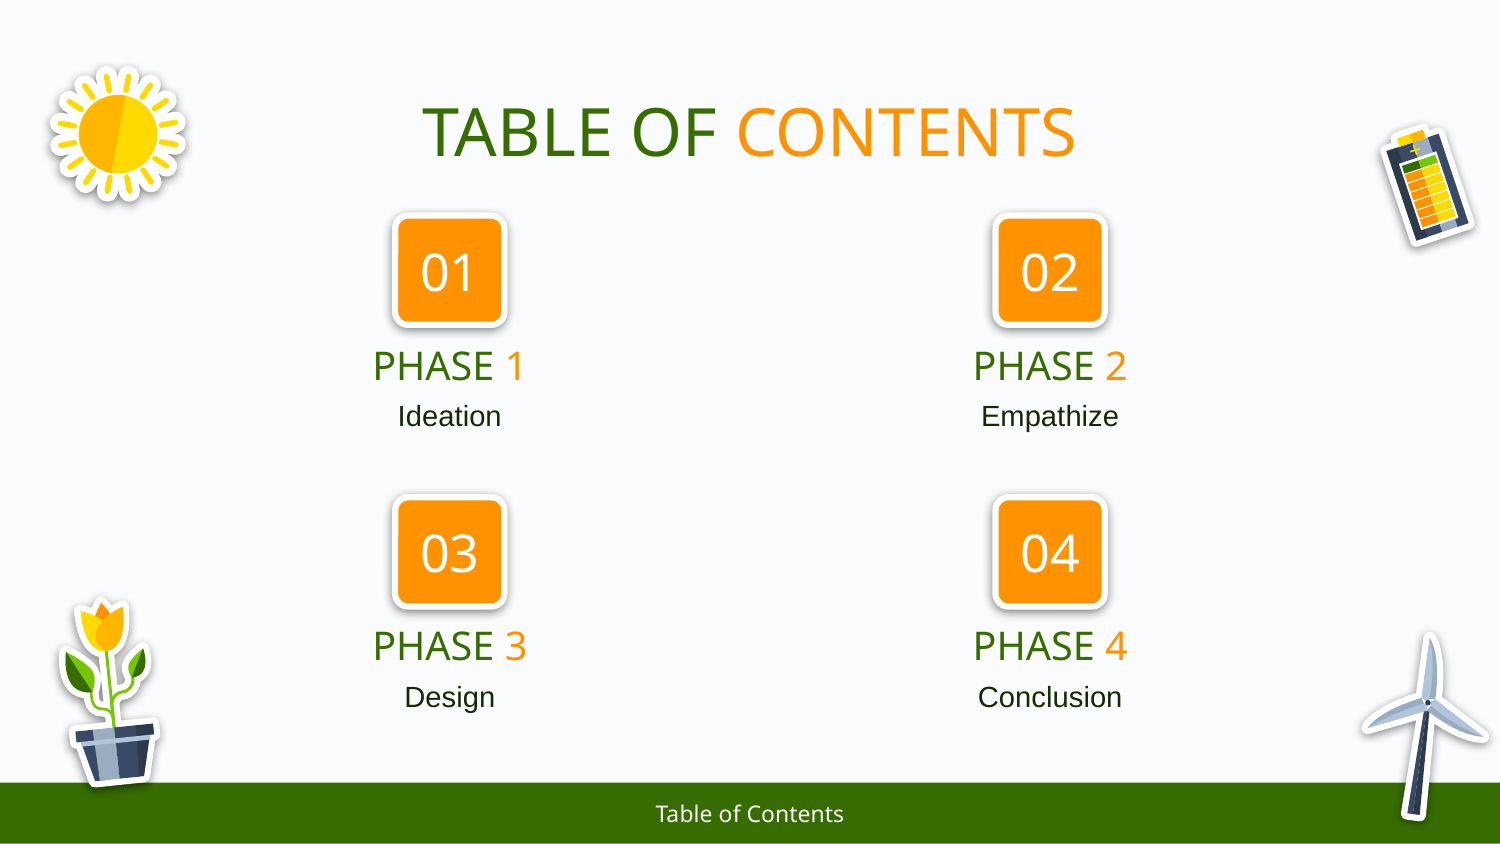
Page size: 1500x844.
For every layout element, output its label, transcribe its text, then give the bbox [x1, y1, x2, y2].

subtitle Empathize [851, 381, 1250, 469]
title TABLE OF CONTENTS [186, 75, 1380, 162]
text_box [995, 596, 1105, 607]
subtitle Conclusion [851, 662, 1250, 750]
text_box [1398, 131, 1454, 235]
text_box [395, 215, 505, 227]
title 03 [375, 508, 525, 596]
text_box [995, 497, 1105, 508]
text_box [395, 596, 505, 607]
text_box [55, 70, 181, 197]
text_box [995, 314, 1105, 325]
subtitle PHASE 1 [155, 335, 744, 404]
text_box [995, 215, 1105, 227]
title 01 [375, 227, 525, 314]
text_box [395, 497, 505, 508]
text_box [59, 602, 155, 780]
subtitle Ideation [250, 381, 650, 469]
subtitle PHASE 3 [158, 614, 744, 684]
subtitle Table of Contents [0, 782, 1500, 844]
title 04 [976, 508, 1125, 596]
subtitle PHASE 4 [756, 614, 1345, 684]
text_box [1368, 638, 1485, 816]
subtitle PHASE 2 [756, 335, 1345, 404]
subtitle Design [250, 662, 650, 750]
text_box [395, 314, 505, 325]
title 02 [976, 227, 1125, 314]
